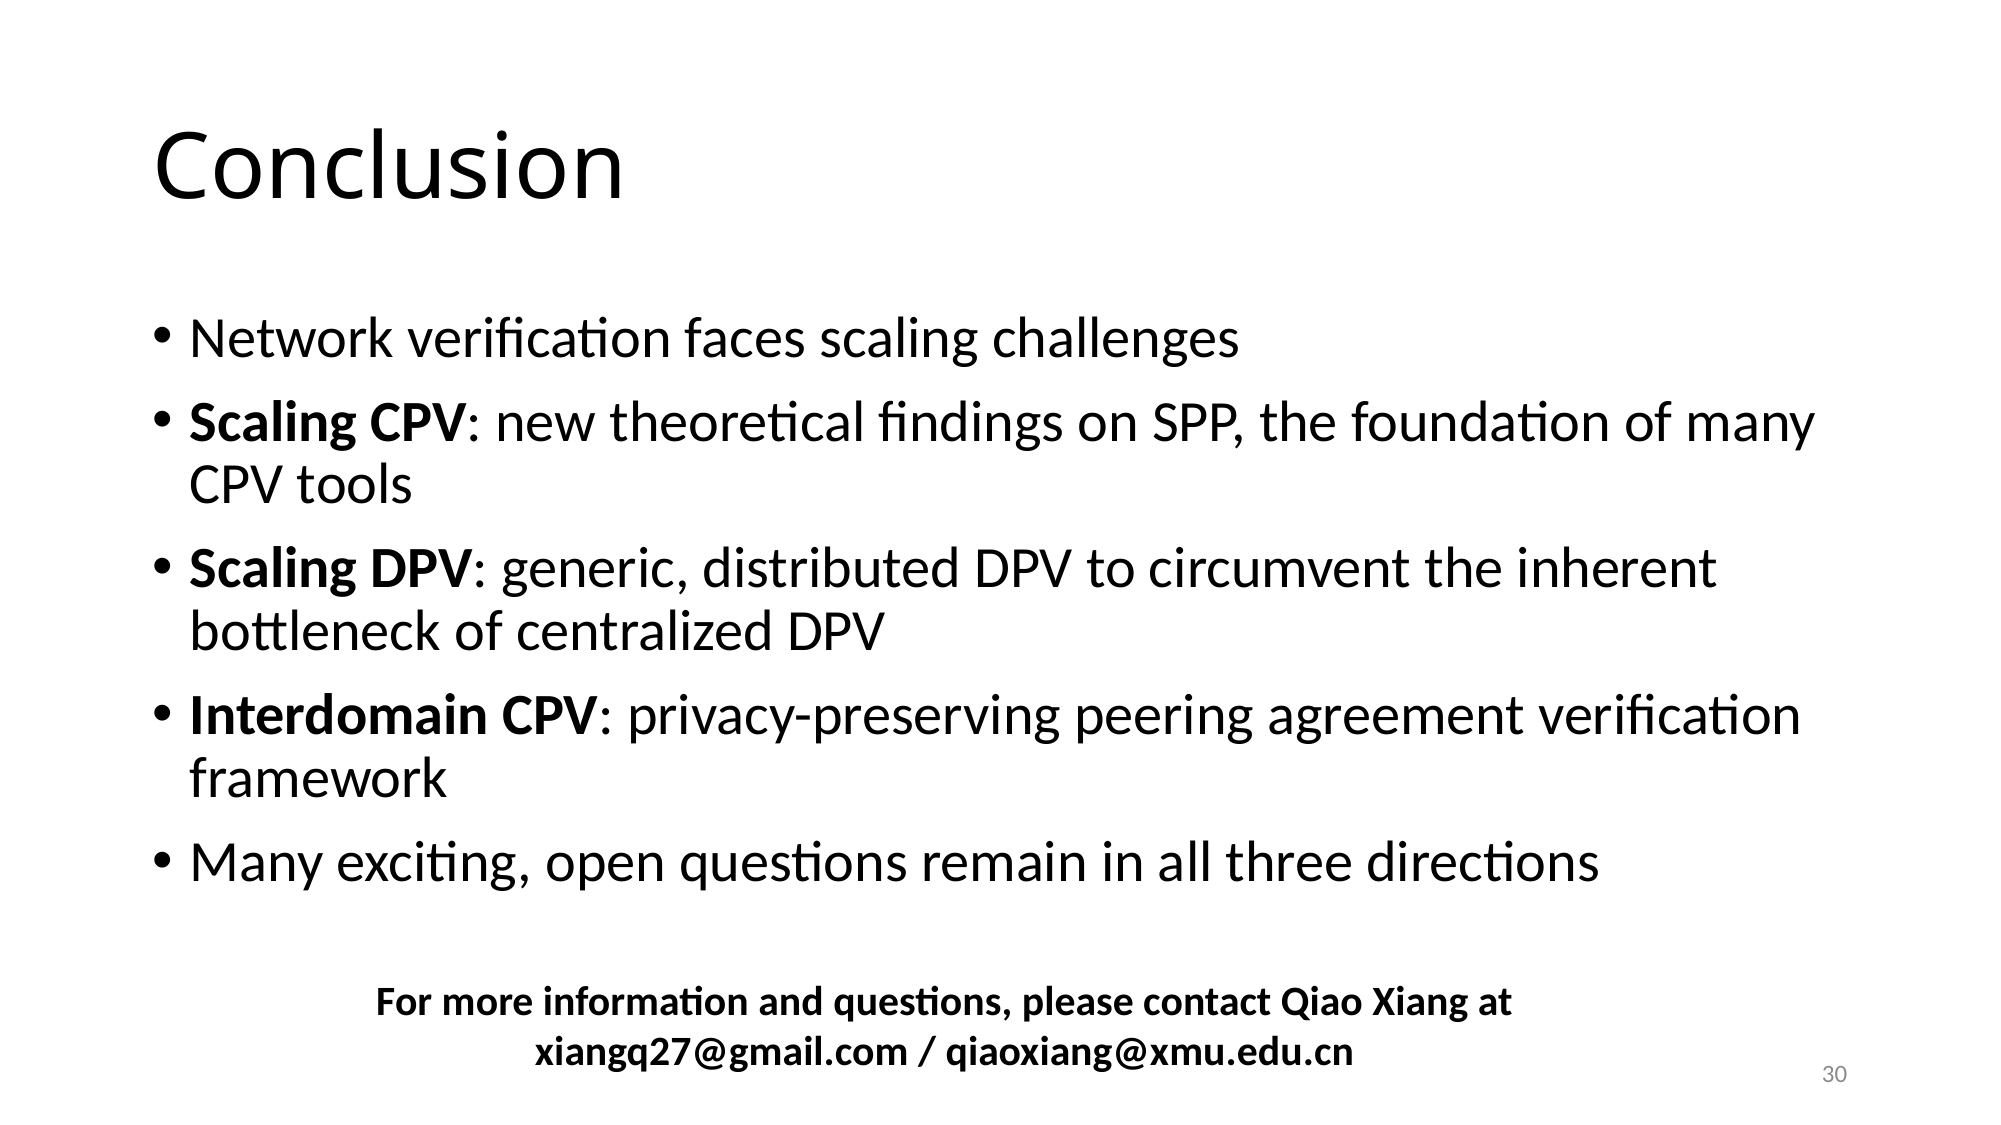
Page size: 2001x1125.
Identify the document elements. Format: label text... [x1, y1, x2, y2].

slide_number 30 [1412, 1042, 1863, 1103]
text_box For more information and questions, please contact Qiao Xiang at xiangq27@gmail.com / qiaoxiang@xmu.edu.cn [313, 966, 1576, 1082]
title Conclusion [137, 59, 1863, 278]
list Network verification faces scaling challenges Scaling CPV: new theoretical findings on SPP, the foundation of many CPV tools Scaling DPV: generic, distributed DPV to circumvent the inherent bottleneck of centralized DPV Interdomain CPV: privacy-preserving peering agreement verification framework Many exciting, open questions remain in all three directions [137, 299, 1863, 1014]
